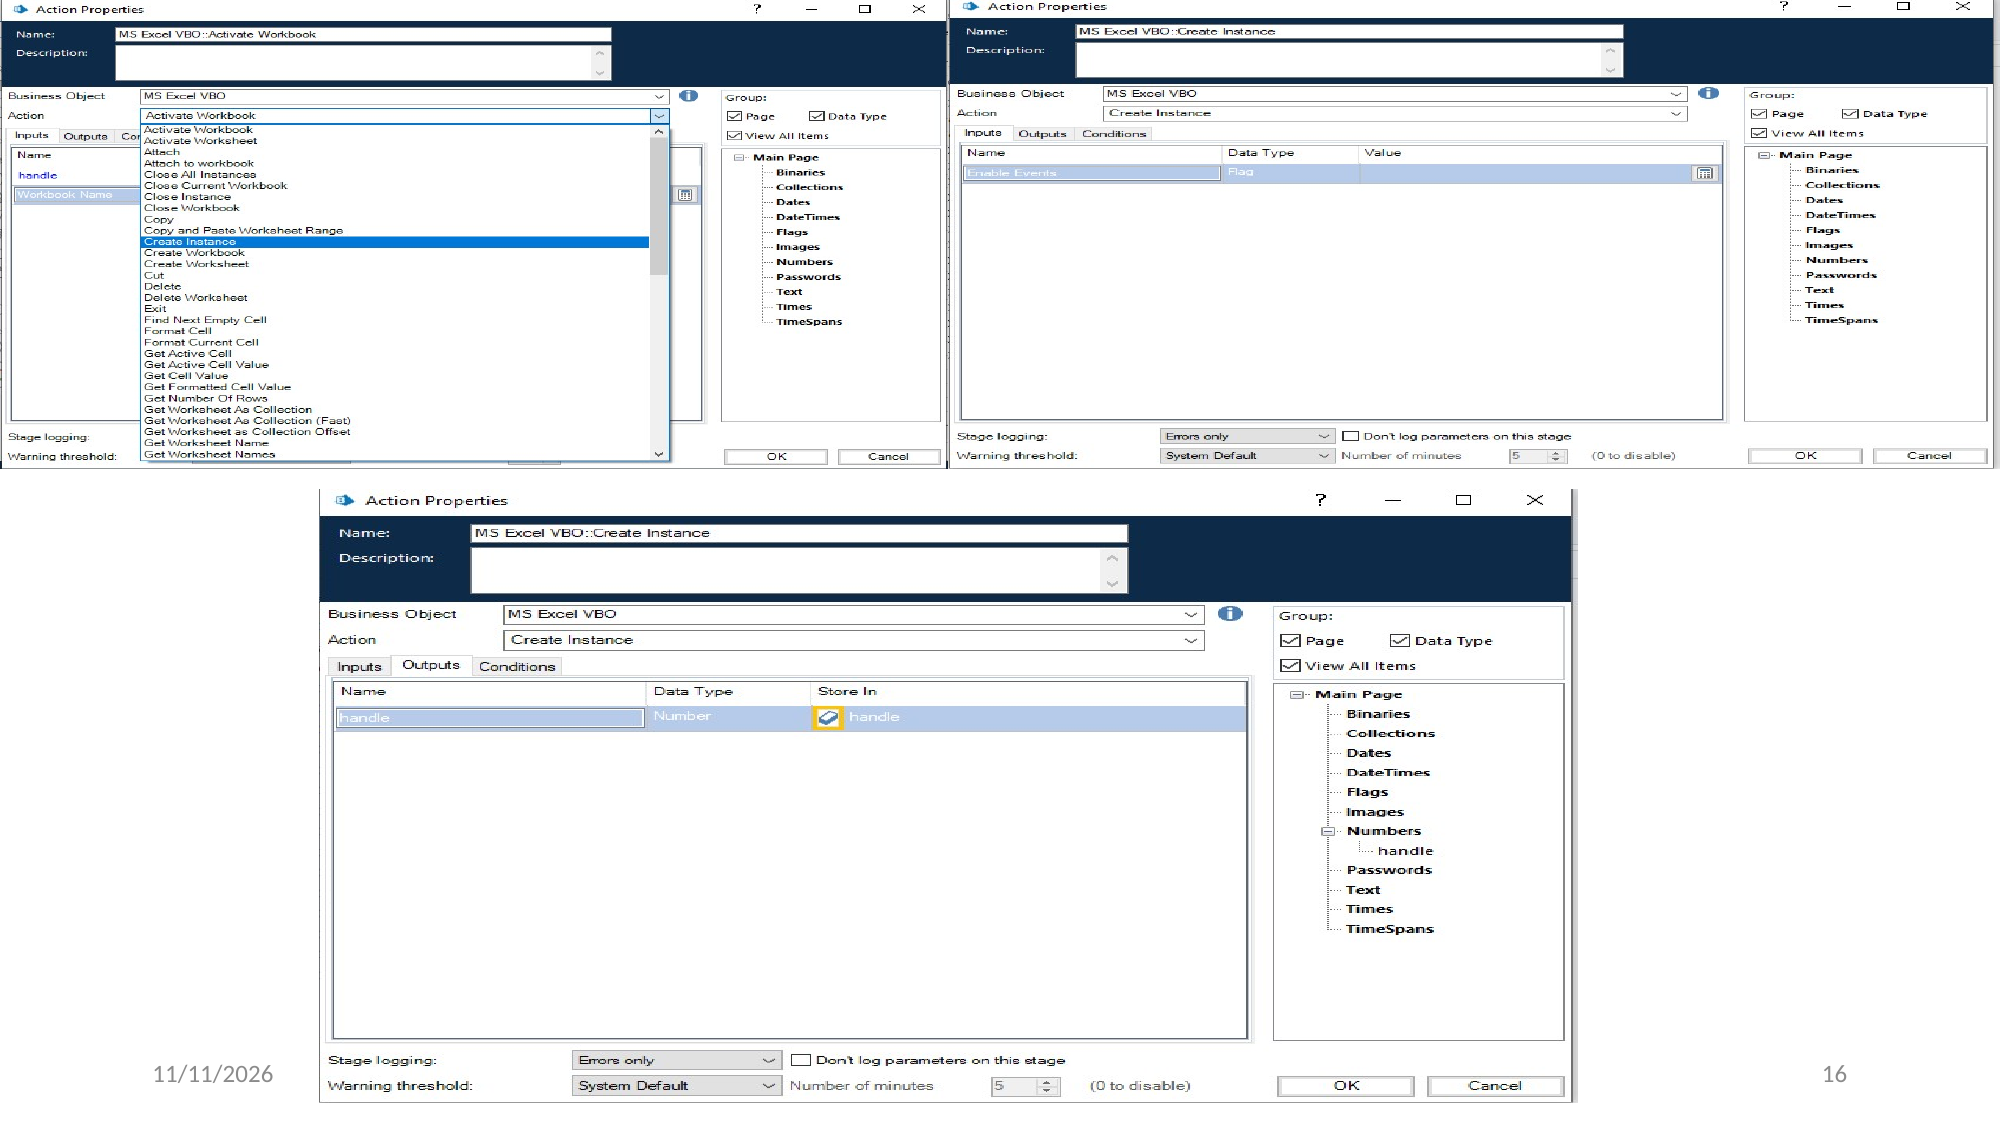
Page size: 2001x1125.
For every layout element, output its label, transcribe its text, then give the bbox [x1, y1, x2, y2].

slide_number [137, 1042, 319, 1103]
picture [0, 0, 2000, 469]
picture [319, 489, 1578, 1103]
slide_number 16 [1578, 1042, 1863, 1103]
